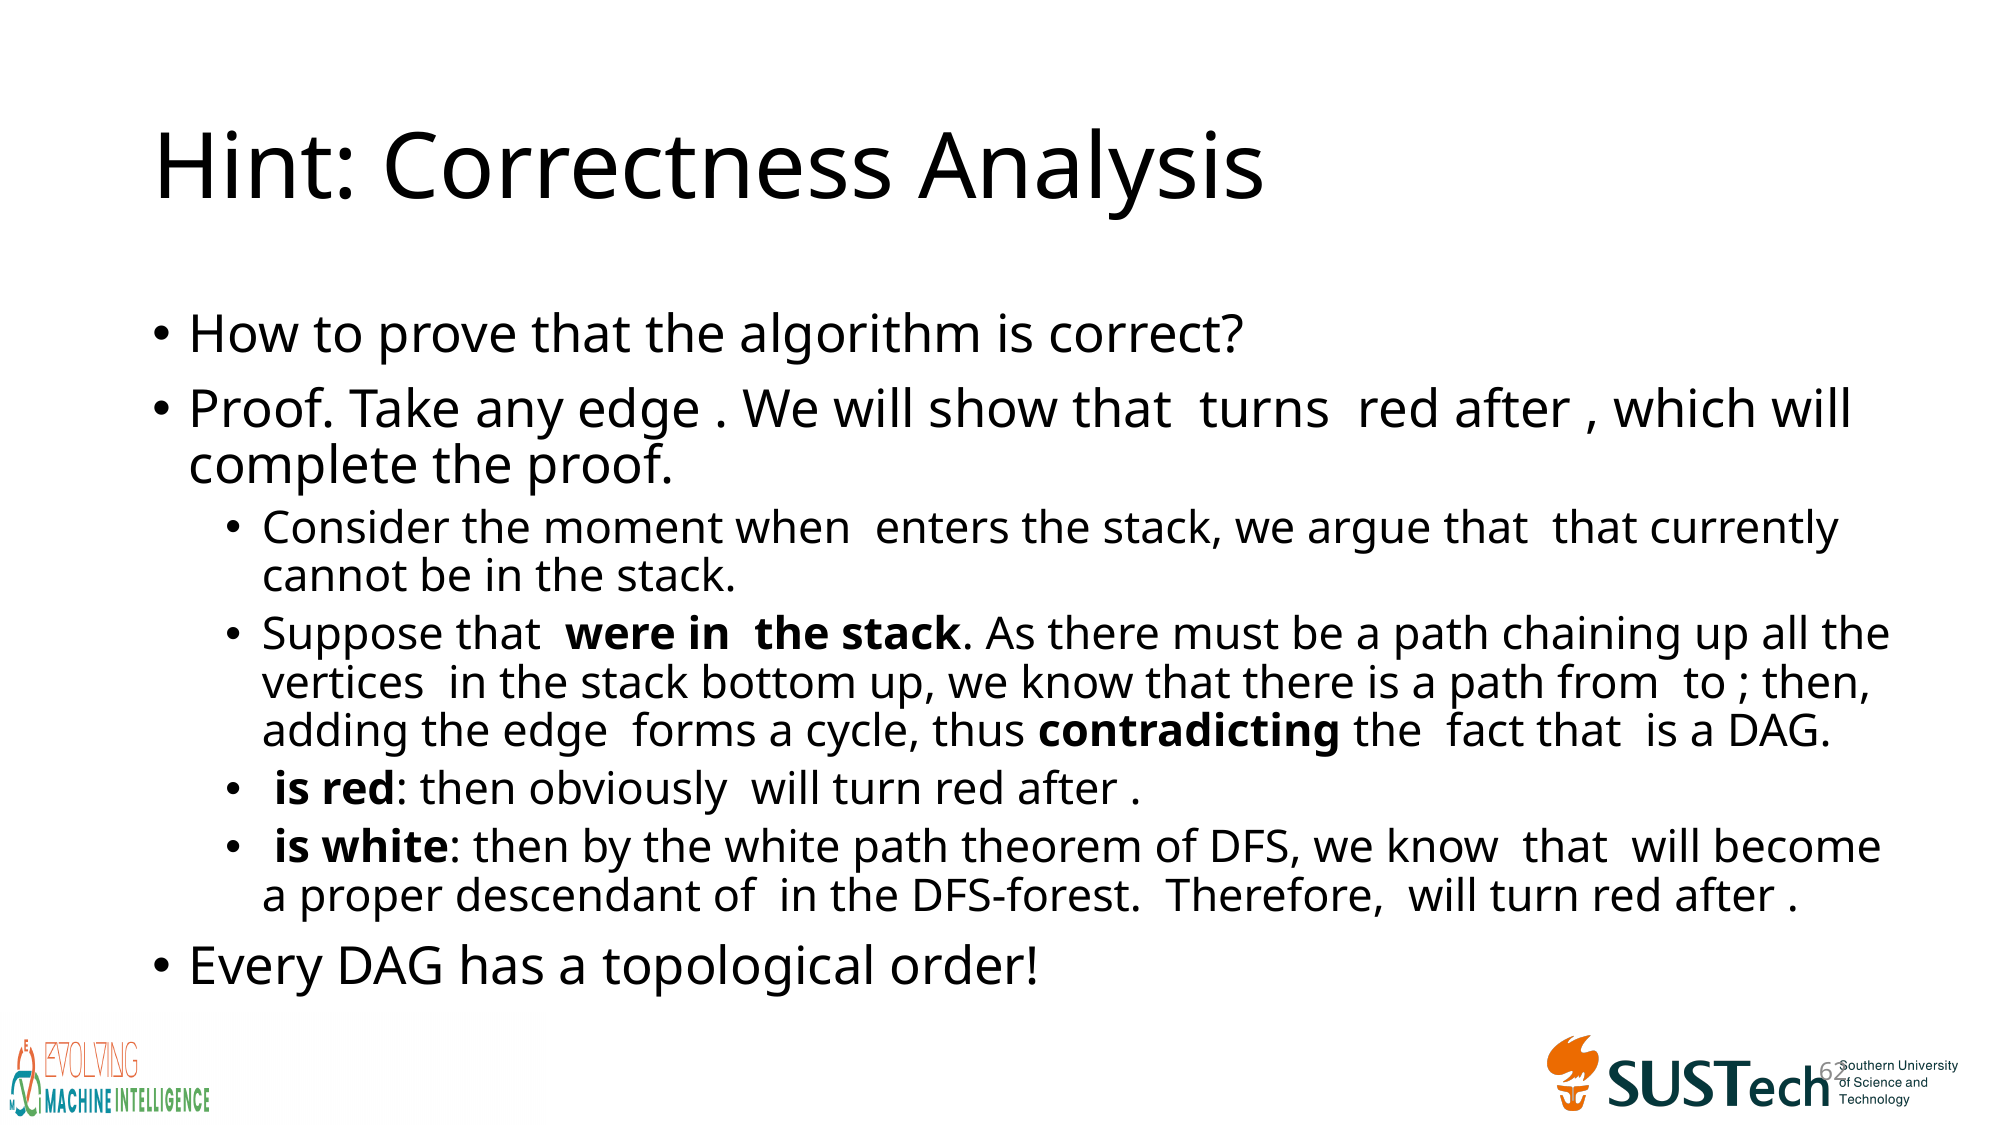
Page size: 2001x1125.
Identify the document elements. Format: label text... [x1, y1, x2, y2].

picture [1547, 1035, 1958, 1111]
picture [0, 1012, 547, 1125]
title Hint: Correctness Analysis [137, 59, 1863, 278]
slide_number 62 [1412, 1042, 1863, 1103]
